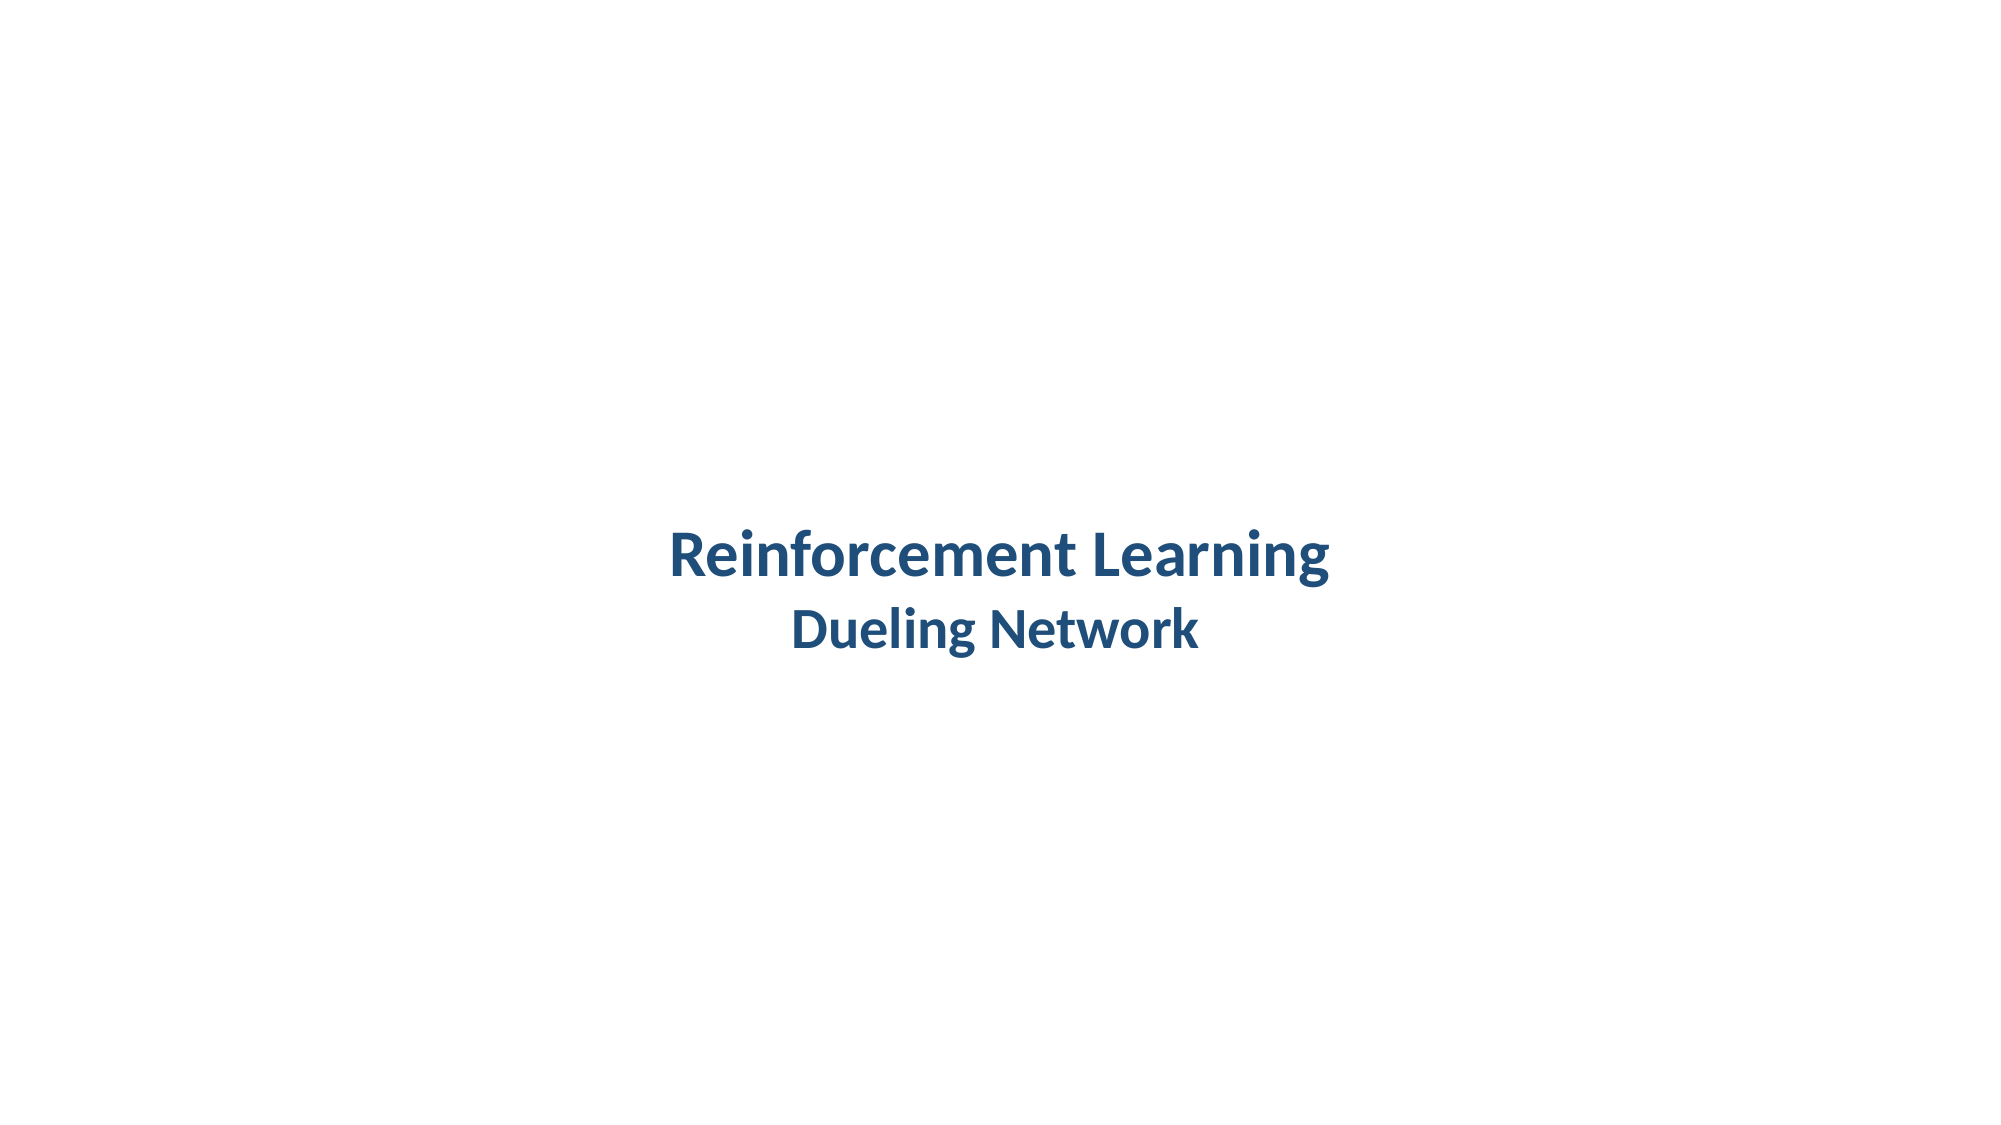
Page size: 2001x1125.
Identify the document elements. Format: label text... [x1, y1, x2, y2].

text_box Reinforcement Learning Dueling Network [414, 502, 1586, 668]
